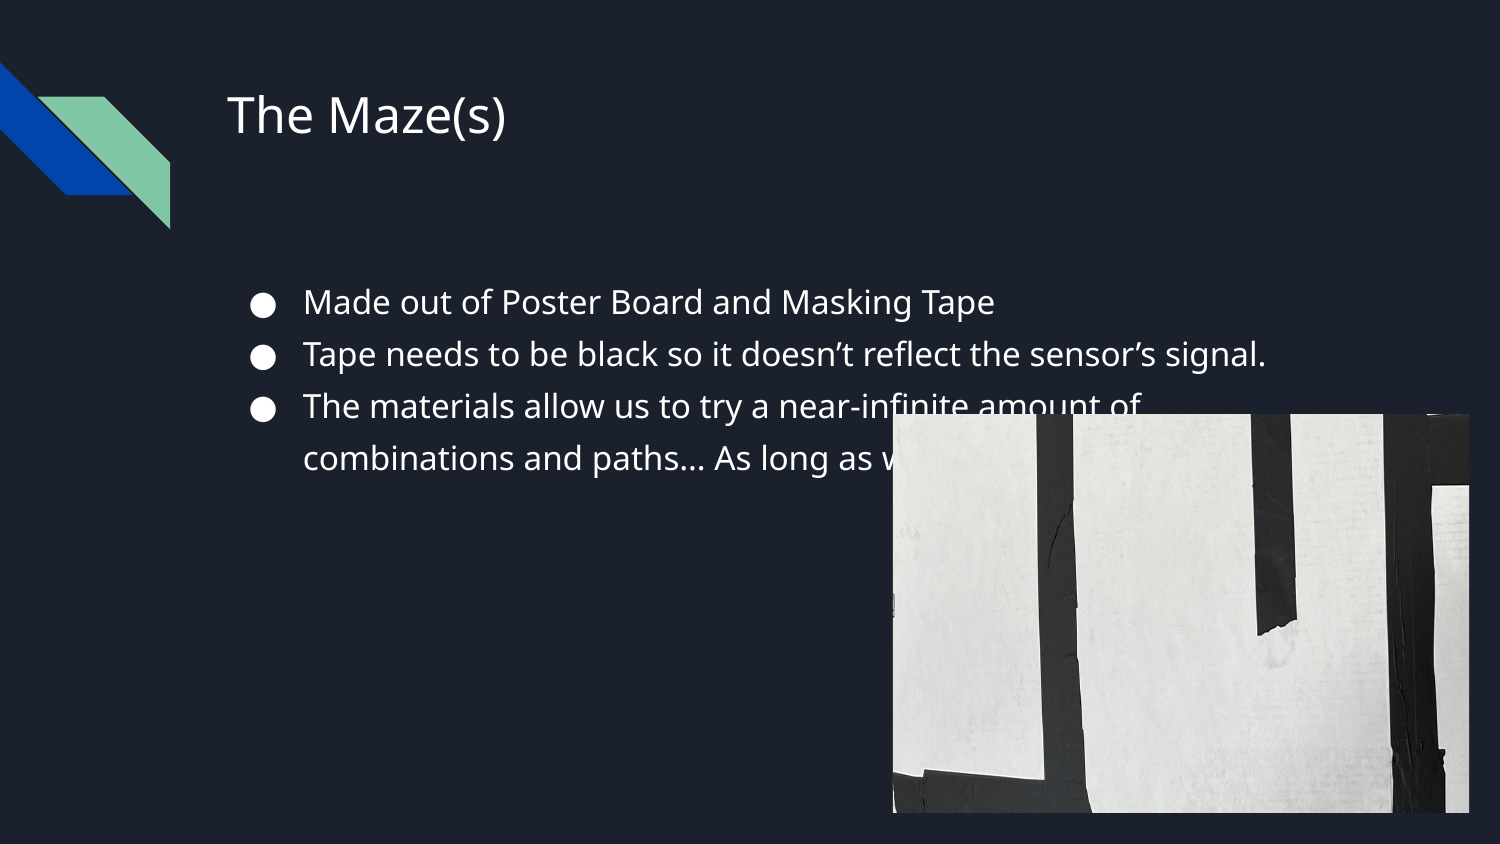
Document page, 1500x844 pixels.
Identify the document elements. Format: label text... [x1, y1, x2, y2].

picture [892, 414, 1470, 813]
list Made out of Poster Board and Masking Tape Tape needs to be black so it doesn’t reflect the sensor’s signal. The materials allow us to try a near-infinite amount of combinations and paths… As long as we have enough tape. [212, 257, 1368, 735]
title The Maze(s) [212, 64, 1368, 215]
